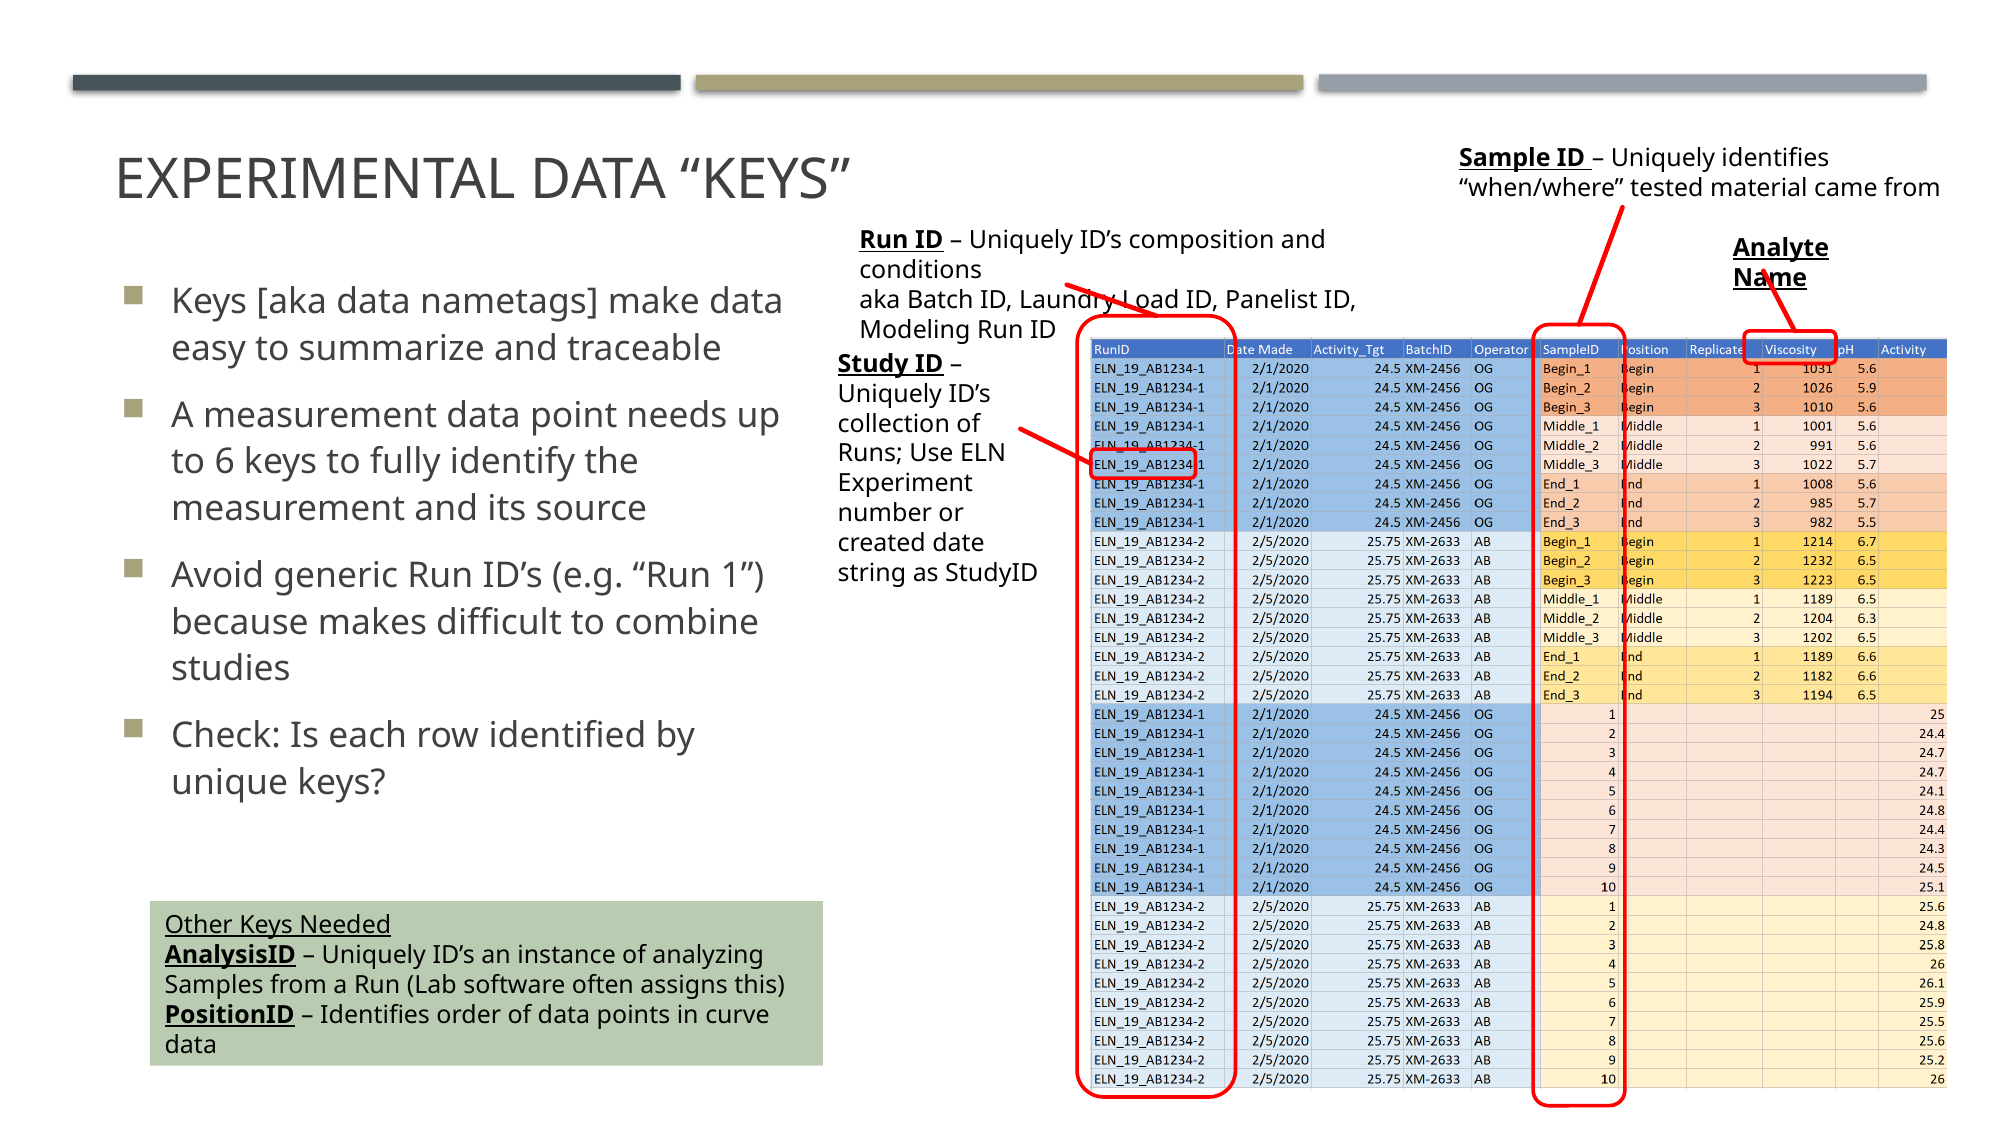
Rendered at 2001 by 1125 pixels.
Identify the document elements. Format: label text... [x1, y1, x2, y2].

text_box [1762, 270, 1796, 332]
text_box [1801, 329, 1838, 334]
text_box Sample ID – Uniquely identifies “when/where” tested material came from [1444, 134, 1975, 209]
text_box Run ID – Uniquely ID’s composition and conditions aka Batch ID, Laundry Load ID, Panelist ID, Modeling Run ID [844, 216, 1443, 351]
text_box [1019, 428, 1092, 465]
picture [1090, 336, 1947, 1090]
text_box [1578, 206, 1624, 325]
text_box [1075, 474, 1085, 1092]
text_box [1066, 284, 1157, 317]
list Keys [aka data nametags] make data easy to summarize and traceable A measurement data point needs up to 6 keys to fully identify the measurement and its source Avoid generic Run ID’s (e.g. “Run 1”) because makes difficult to combine studies Check: Is each row identified by unique keys? [105, 239, 819, 836]
text_box [1742, 329, 1757, 334]
text_box [1075, 313, 1236, 426]
title Experimental Data “Keys” [100, 115, 1452, 217]
text_box [1533, 1099, 1625, 1108]
text_box Analyte Name [1718, 223, 1898, 299]
text_box [1532, 322, 1576, 334]
text_box Study ID – Uniquely ID’s collection of Runs; Use ELN Experiment number or created date string as StudyID [822, 339, 1065, 594]
text_box Other Keys Needed AnalysisID – Uniquely ID’s an instance of analyzing Samples from a Run (Lab software often assigns this) PositionID – Identifies order of data points in curve data [149, 901, 823, 1066]
